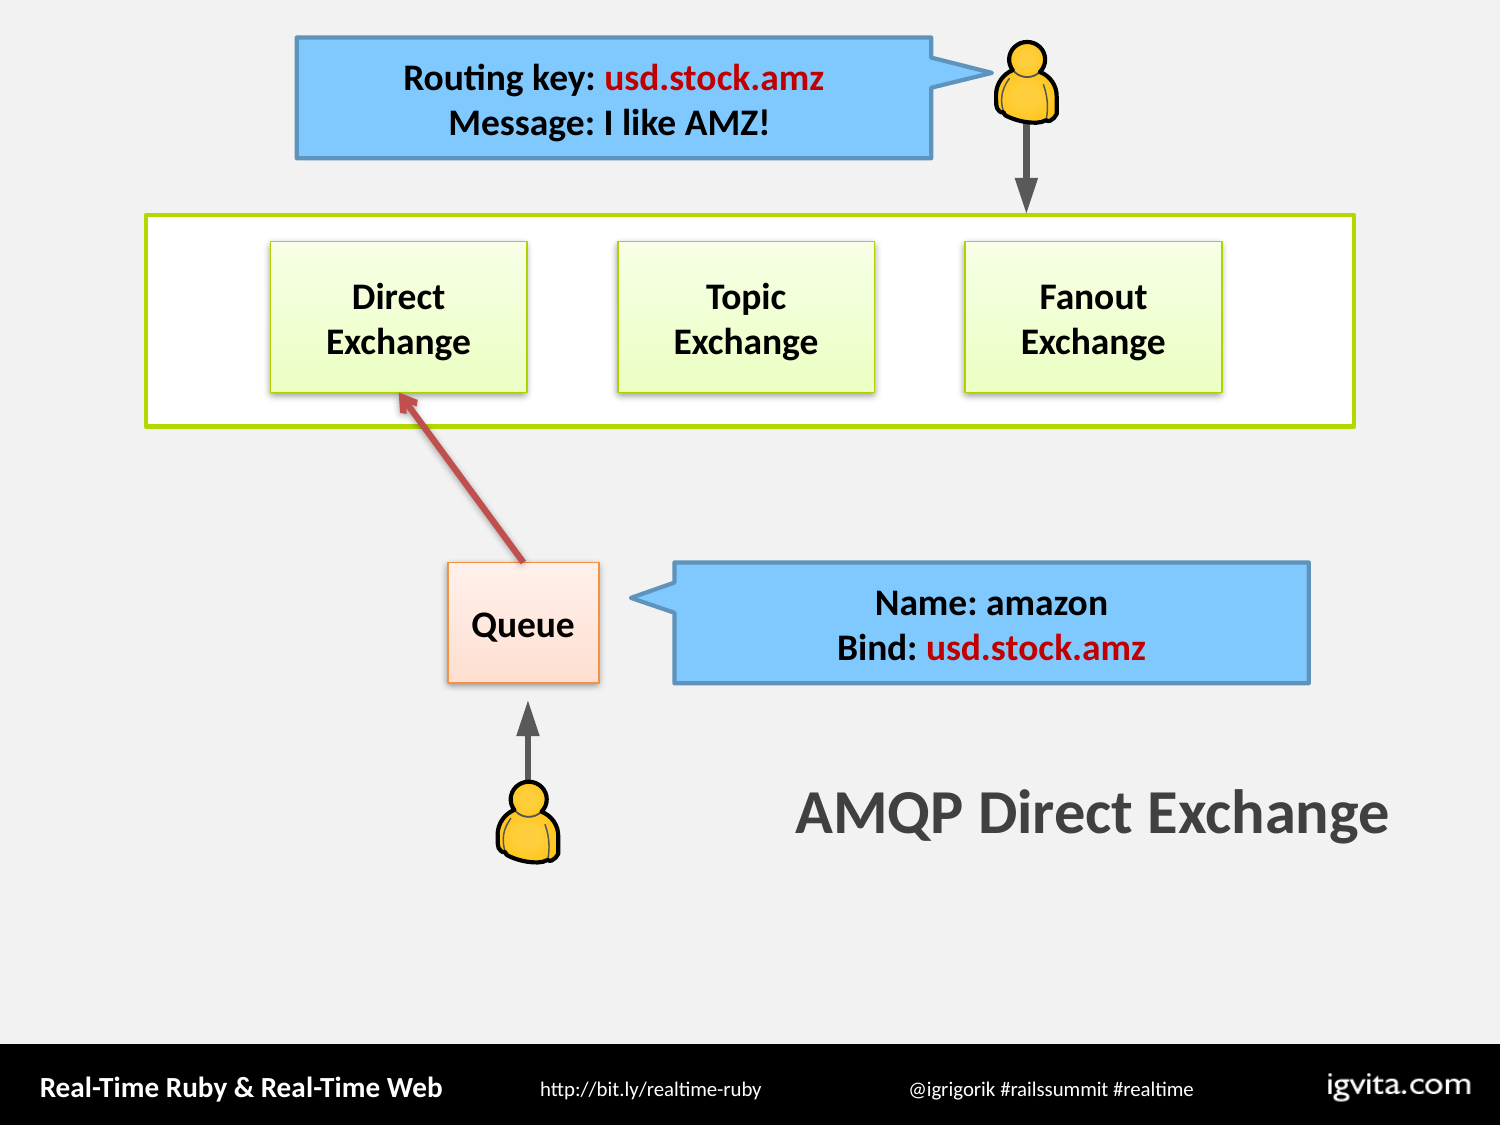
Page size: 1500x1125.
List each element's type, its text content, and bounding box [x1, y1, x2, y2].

text_box Queue [447, 562, 600, 684]
list AMQP Direct Exchange [130, 607, 1406, 854]
text_box Direct Exchange [270, 241, 528, 393]
text_box Topic Exchange [617, 241, 875, 393]
picture [1323, 1070, 1475, 1105]
picture [492, 698, 563, 868]
picture [991, 37, 1062, 216]
text_box Fanout Exchange [964, 241, 1223, 393]
text_box Routing key: usd.stock.amz Message: I like AMZ! [294, 35, 986, 161]
text_box [144, 213, 1356, 429]
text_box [375, 414, 547, 540]
text_box Name: amazon Bind: usd.stock.amz [628, 560, 1311, 686]
